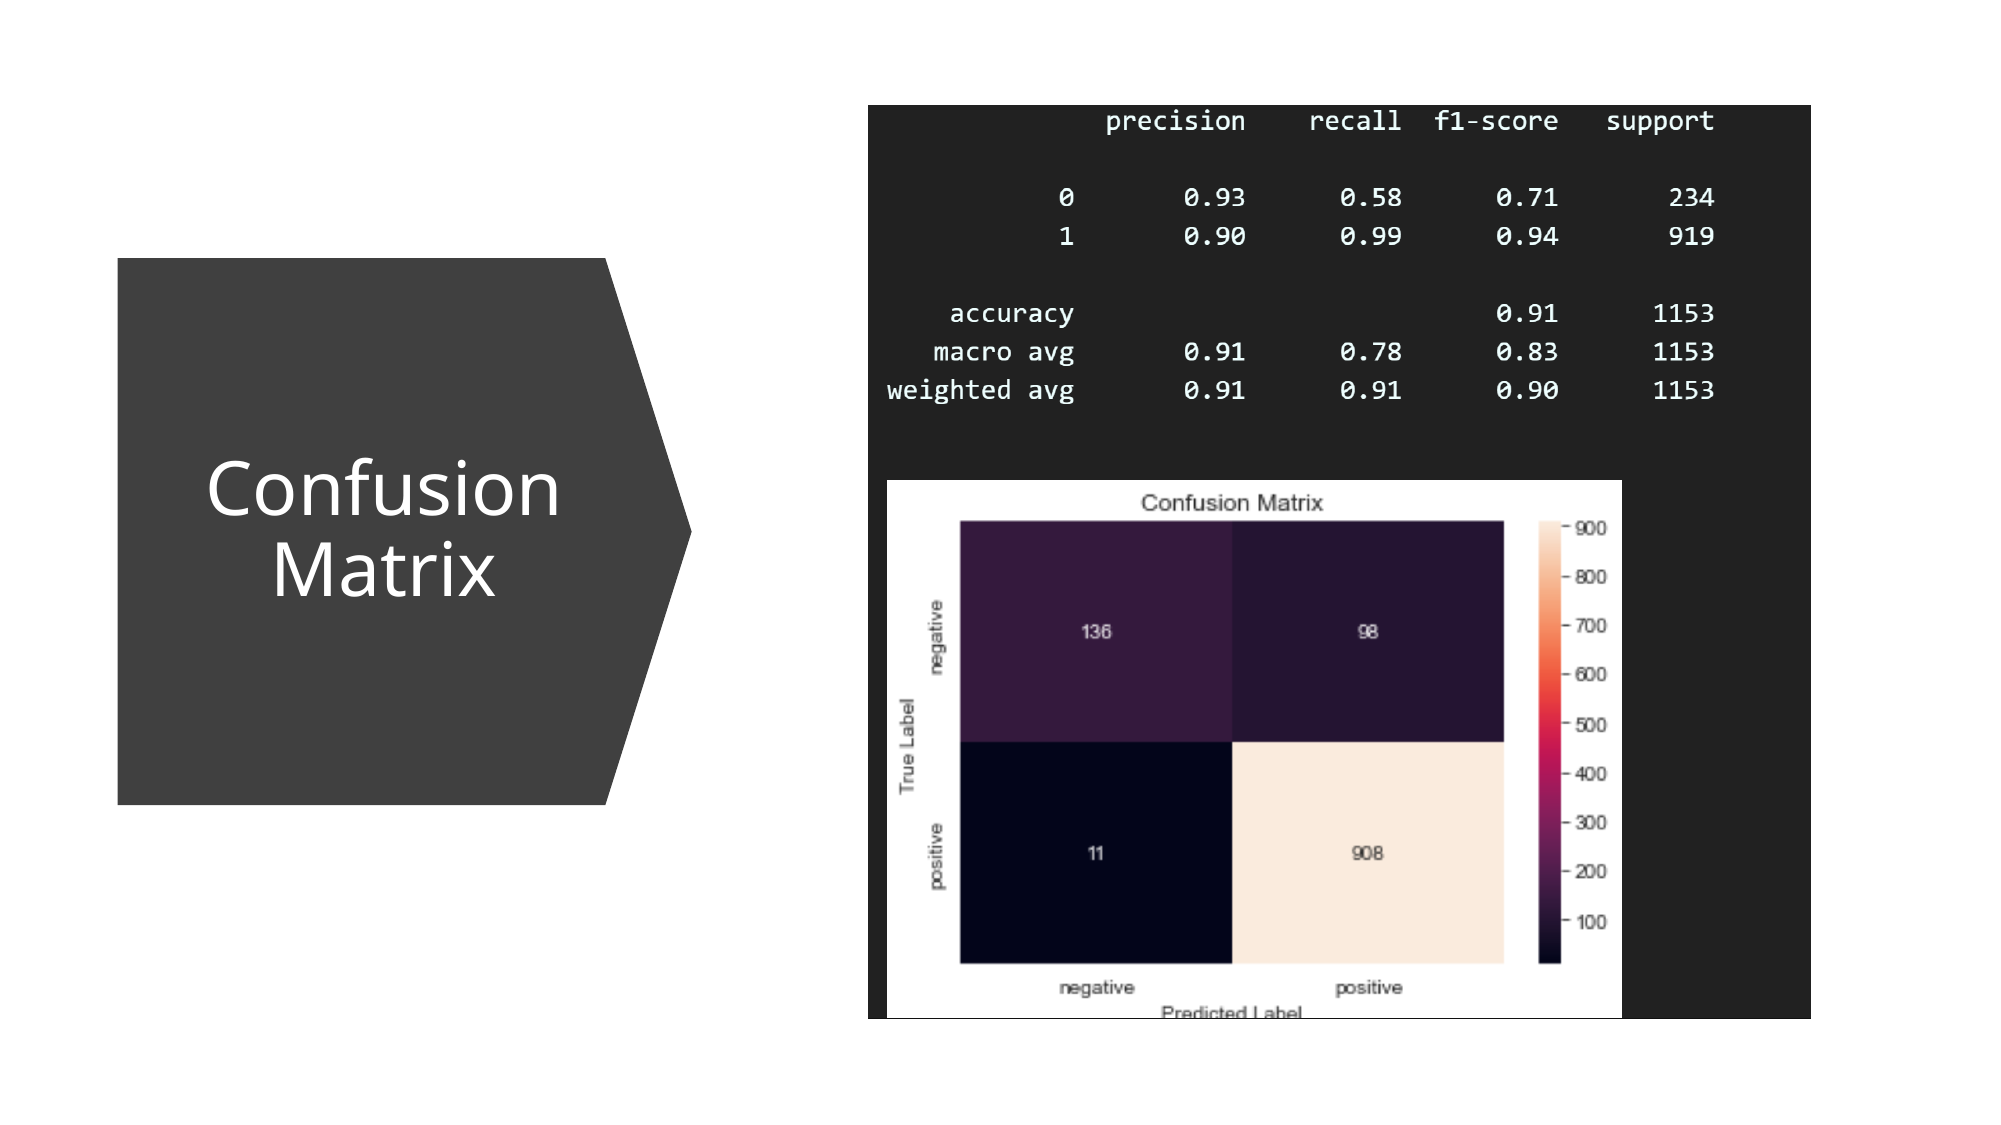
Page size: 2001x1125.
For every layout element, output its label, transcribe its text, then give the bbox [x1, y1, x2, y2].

text_box [116, 257, 693, 807]
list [868, 105, 1811, 1020]
title Confusion Matrix [168, 322, 601, 741]
